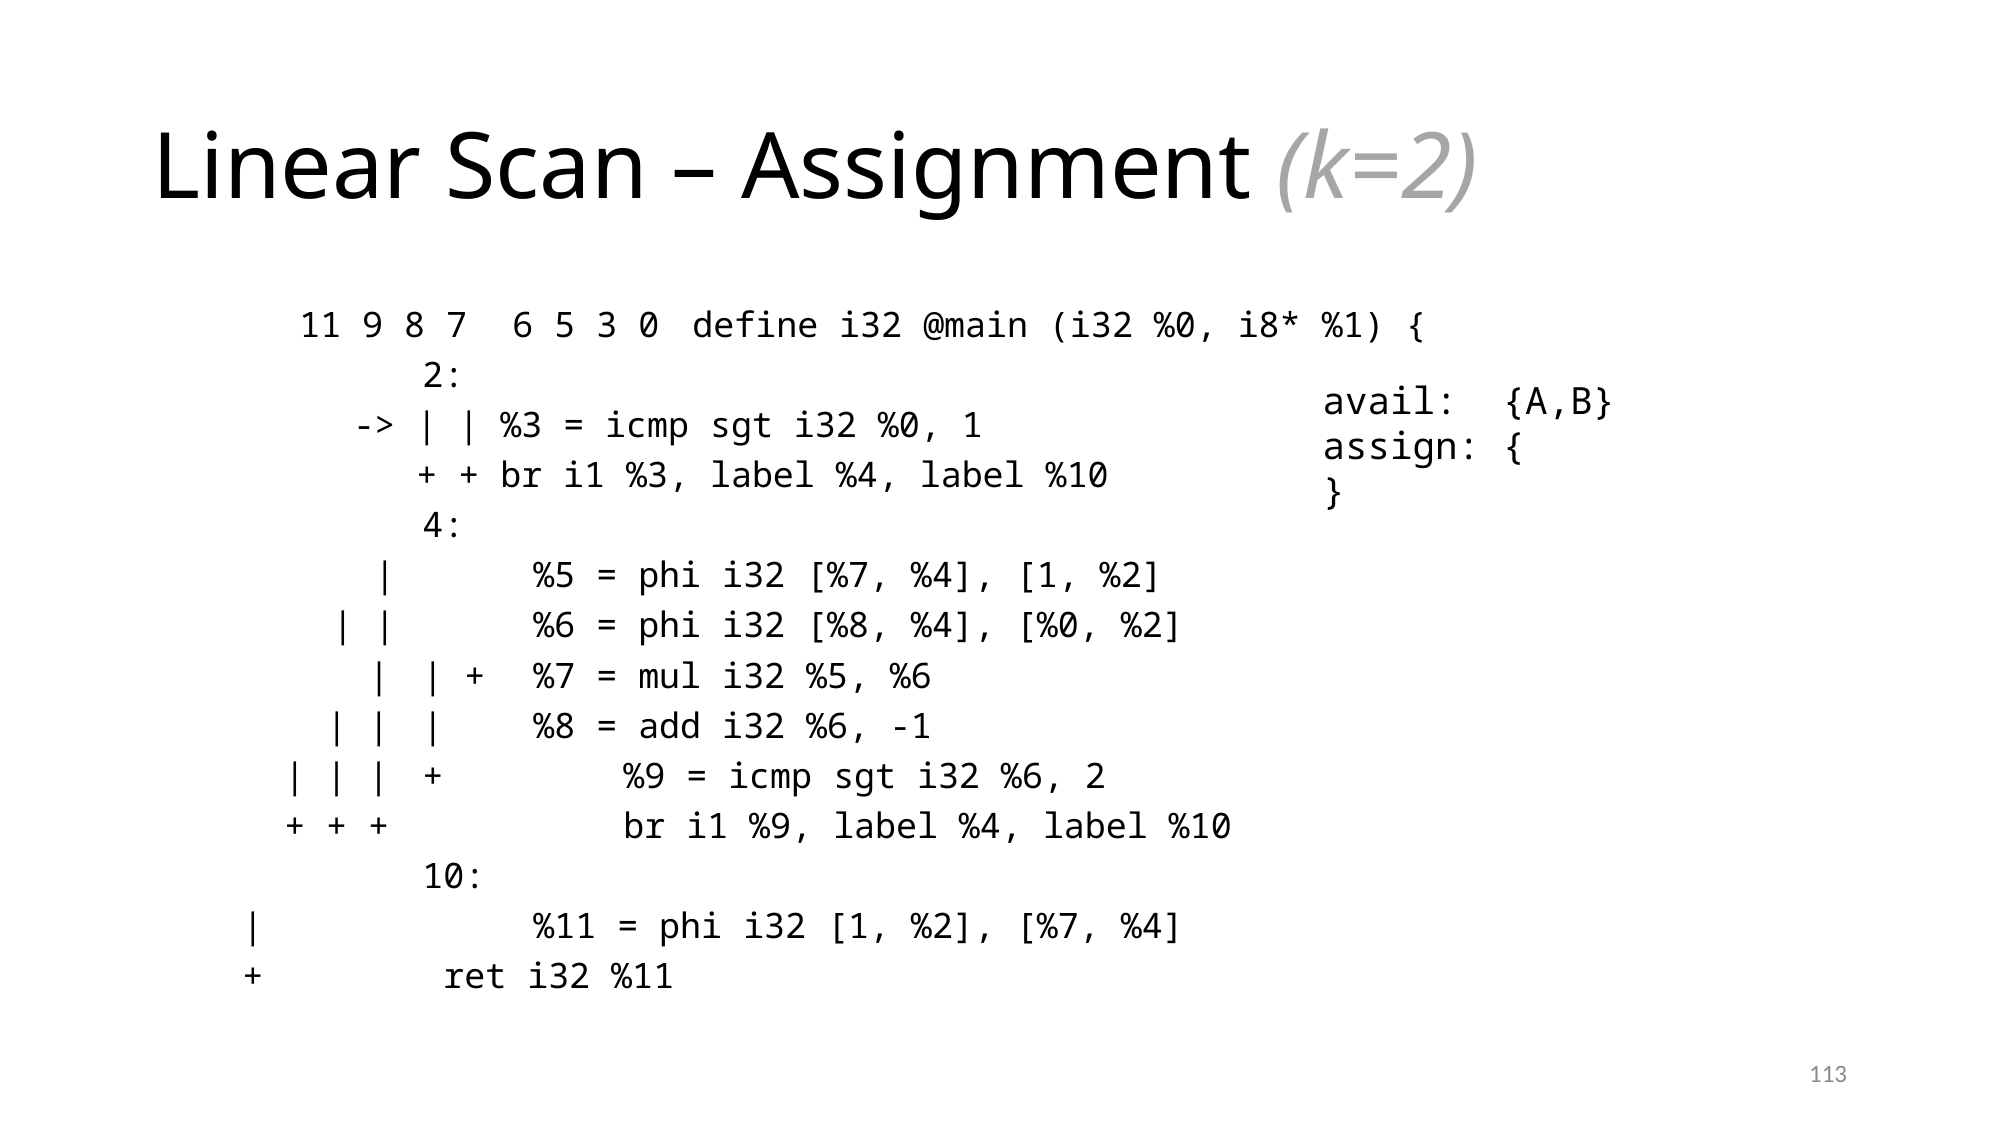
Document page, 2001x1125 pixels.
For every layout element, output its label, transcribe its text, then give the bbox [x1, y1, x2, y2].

list 11 9 8 7 6 5 3 0 define i32 @main (i32 %0, i8* %1) { 2: -> | | %3 = icmp sgt i32 %0, 1 + + br i1 %3, label %4, label %10 4: | %5 = phi i32 [%7, %4], [1, %2] | | %6 = phi i32 [%8, %4], [%0, %2] | | + %7 = mul i32 %5, %6 | | | %8 = add i32 %6, -1 | | | + %9 = icmp sgt i32 %6, 2 + + + br i1 %9, label %4, label %10 10: | %11 = phi i32 [1, %2], [%7, %4] + ret i32 %11 [137, 299, 1863, 1014]
title Linear Scan – Assignment (k=2) [137, 59, 1863, 278]
text_box avail: {A,B} assign: { } [1307, 369, 1782, 520]
slide_number 113 [1412, 1042, 1863, 1103]
